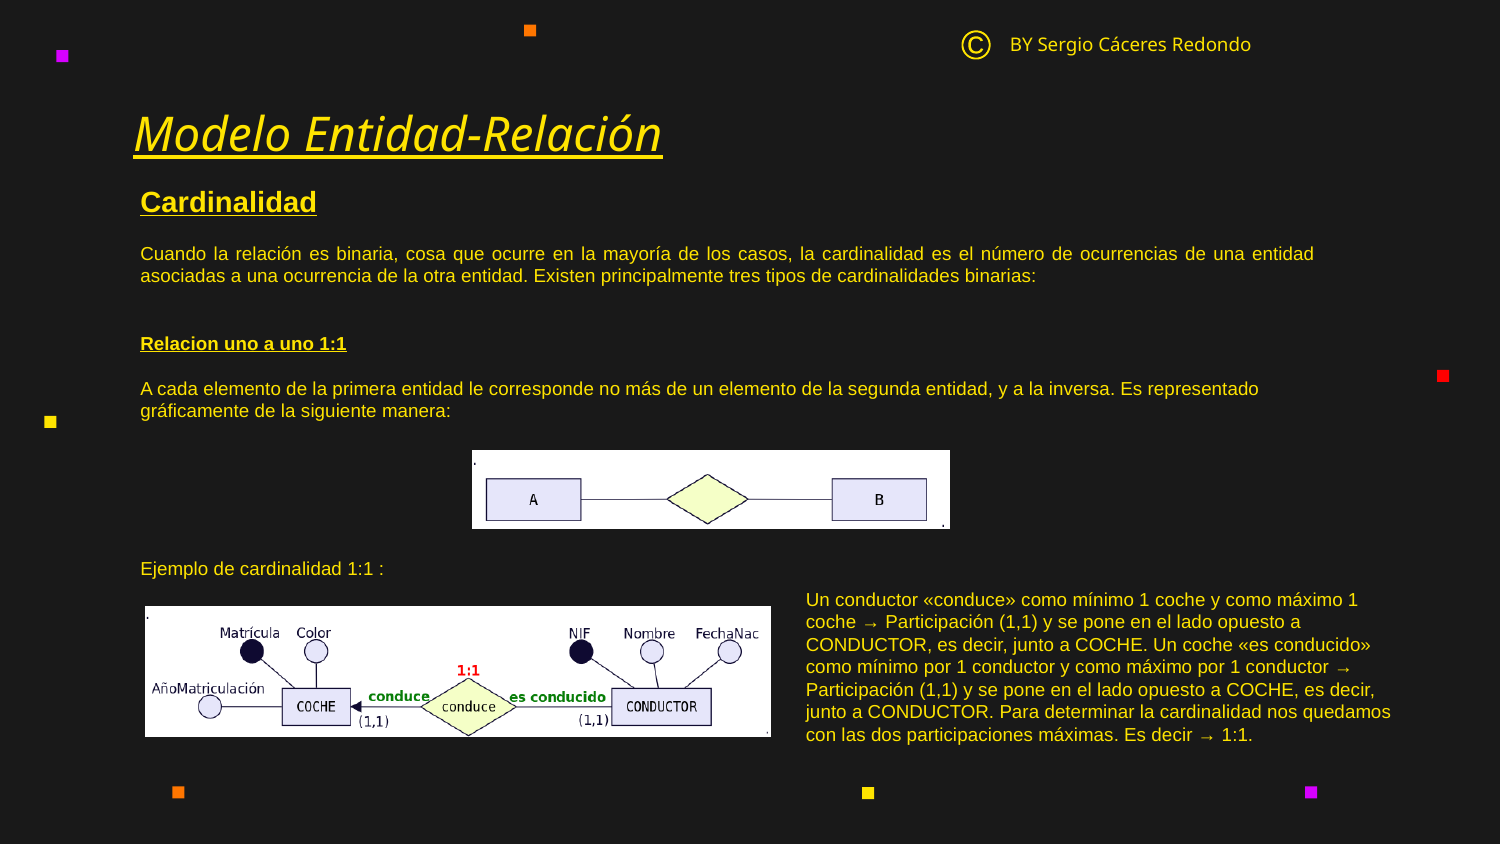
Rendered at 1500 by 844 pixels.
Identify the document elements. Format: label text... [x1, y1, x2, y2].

picture [145, 605, 772, 737]
text_box Un conductor «conduce» como mínimo 1 coche y como máximo 1 coche → Participación (1,1) y se pone en el lado opuesto a CONDUCTOR, es decir, junto a COCHE. Un coche «es conducido» como mínimo por 1 conductor y como máximo por 1 conductor → Participación (1,1) y se pone en el lado opuesto a COCHE, es decir, junto a CONDUCTOR. Para determinar la cardinalidad nos quedamos con las dos participaciones máximas. Es decir → 1:1. [791, 580, 1417, 753]
text_box Cardinalidad Cuando la relación es binaria, cosa que ocurre en la mayoría de los casos, la cardinalidad es el número de ocurrencias de una entidad asociadas a una ocurrencia de la otra entidad. Existen principalmente tres tipos de cardinalidades binarias: Relacion uno a uno 1:1 A cada elemento de la primera entidad le corresponde no más de un elemento de la segunda entidad, y a la inversa. Es representado gráficamente de la siguiente manera: Ejemplo de cardinalidad 1:1 : [125, 176, 1328, 654]
title Modelo Entidad-Relación [118, 88, 1382, 165]
text_box BY Sergio Cáceres Redondo [994, 26, 1500, 62]
picture [472, 449, 951, 529]
